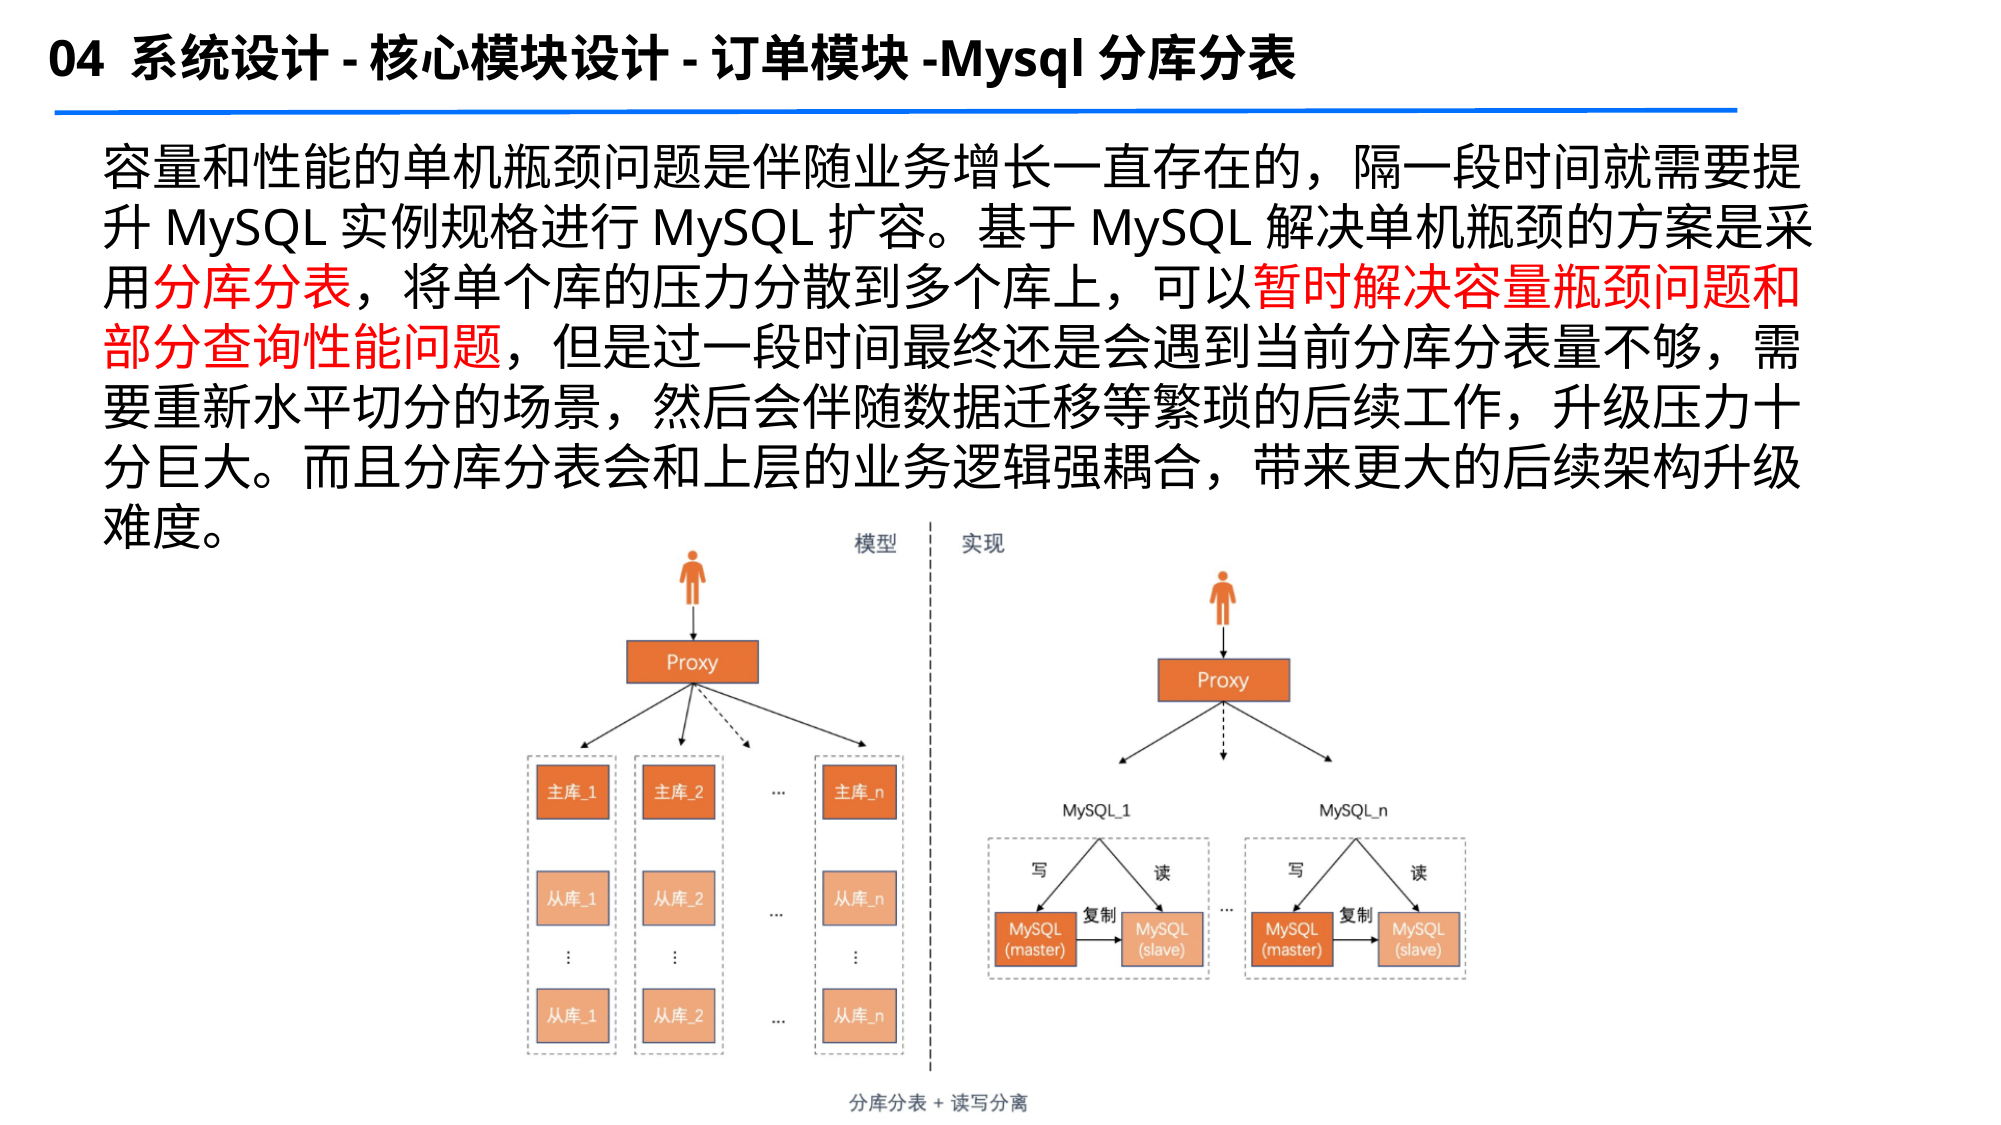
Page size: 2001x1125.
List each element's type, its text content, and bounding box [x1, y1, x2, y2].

picture [514, 506, 1470, 1125]
text_box 容量和性能的单机瓶颈问题是伴随业务增长一直存在的，隔一段时间就需要提升MySQL实例规格进行MySQL扩容。基于MySQL解决单机瓶颈的方案是采用分库分表，将单个库的压力分散到多个库上，可以暂时解决容量瓶颈问题和部分查询性能问题，但是过一段时间最终还是会遇到当前分库分表量不够，需要重新水平切分的场景，然后会伴随数据迁移等繁琐的后续工作，升级压力十分巨大。而且分库分表会和上层的业务逻辑强耦合，带来更大的后续架构升级难度。 [87, 127, 1838, 563]
text_box 04 系统设计-核心模块设计-订单模块-Mysql分库分表 [33, 19, 1313, 95]
text_box [467, 450, 1838, 458]
